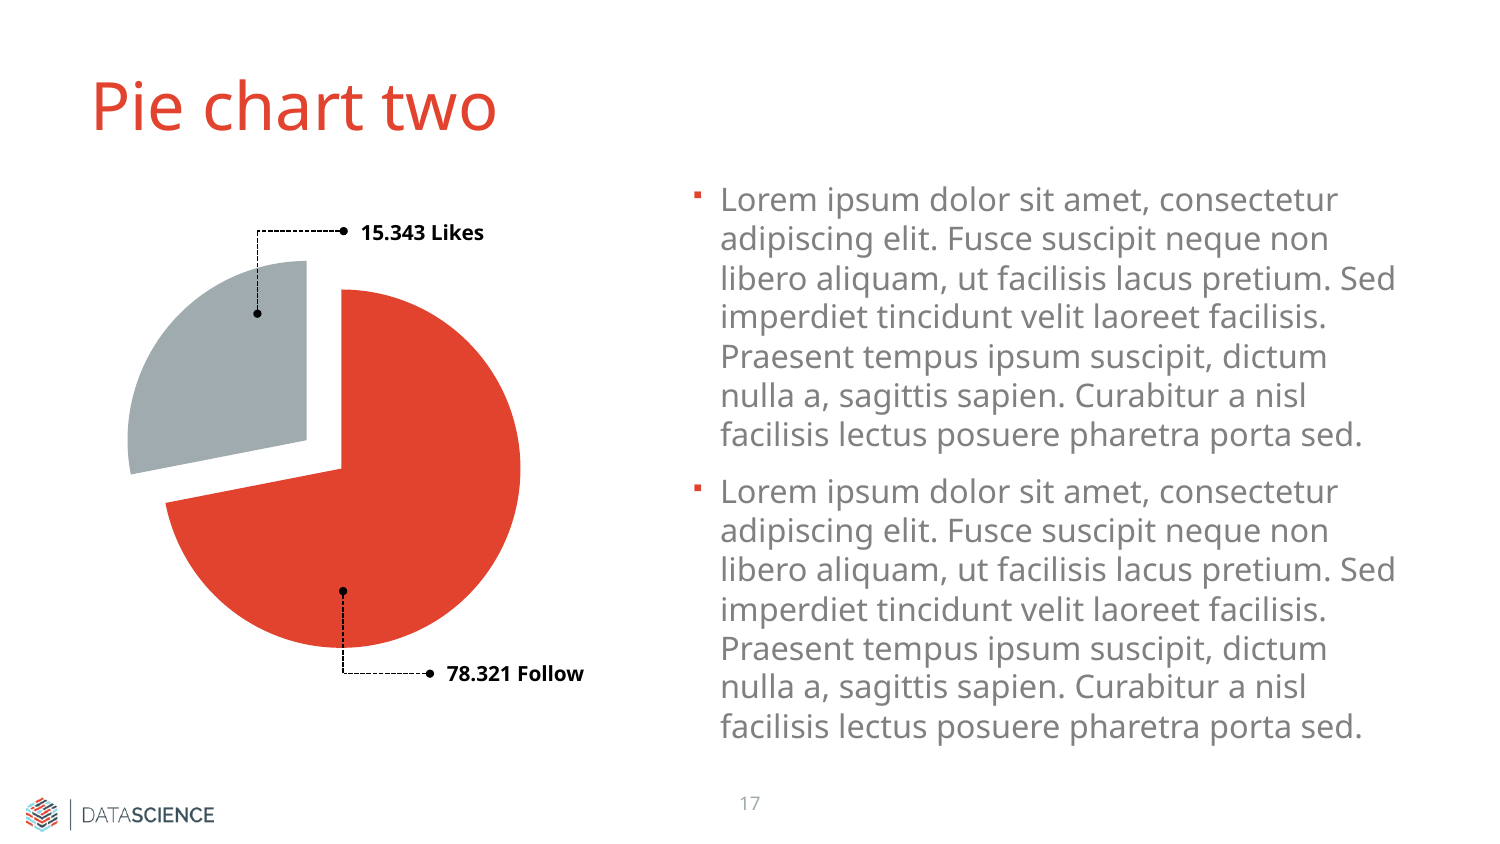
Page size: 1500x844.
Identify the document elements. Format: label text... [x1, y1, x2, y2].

list Lorem ipsum dolor sit amet, consectetur adipiscing elit. Fusce suscipit neque non libero aliquam, ut facilisis lacus pretium. Sed imperdiet tincidunt velit laoreet facilisis. Praesent tempus ipsum suscipit, dictum nulla a, sagittis sapien. Curabitur a nisl facilisis lectus posuere pharetra porta sed. Lorem ipsum dolor sit amet, consectetur adipiscing elit. Fusce suscipit neque non libero aliquam, ut facilisis lacus pretium. Sed imperdiet tincidunt velit laoreet facilisis. Praesent tempus ipsum suscipit, dictum nulla a, sagittis sapien. Curabitur a nisl facilisis lectus posuere pharetra porta sed. [677, 171, 1425, 757]
slide_number 17 [575, 782, 925, 827]
title Pie chart two [75, 33, 1425, 175]
picture [26, 797, 214, 832]
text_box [0, 201, 658, 705]
